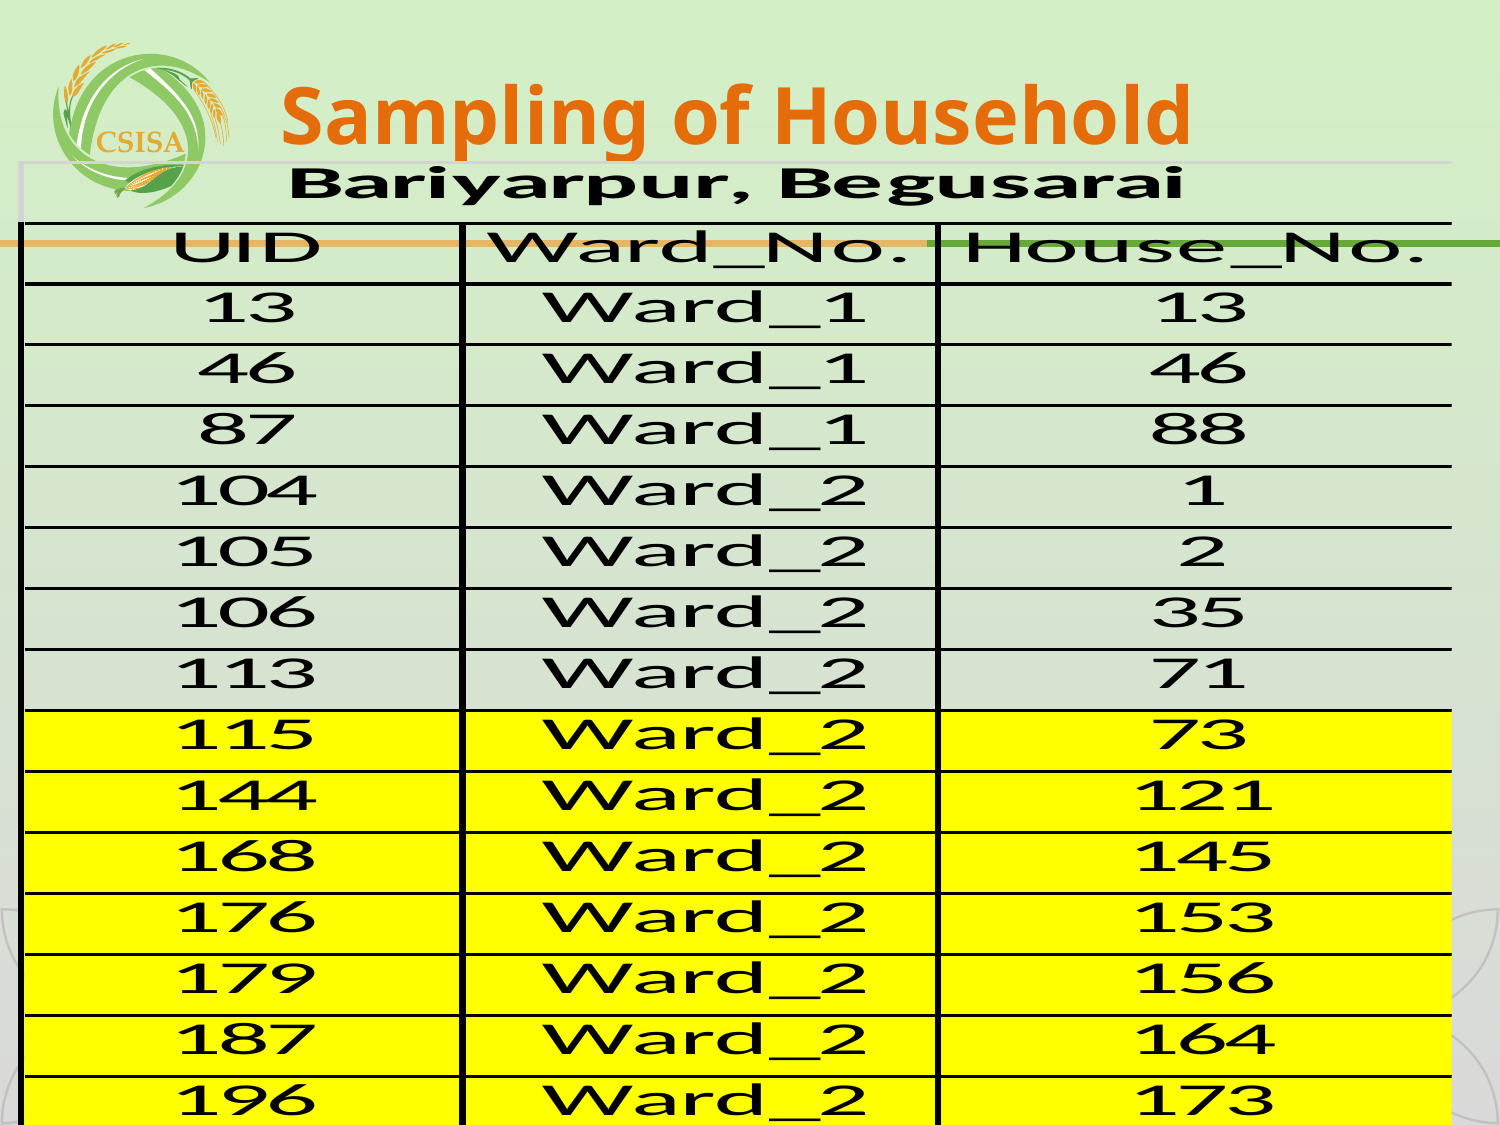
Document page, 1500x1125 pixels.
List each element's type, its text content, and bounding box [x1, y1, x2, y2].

title Sampling of Household [265, 19, 1409, 159]
picture [17, 160, 1459, 1125]
